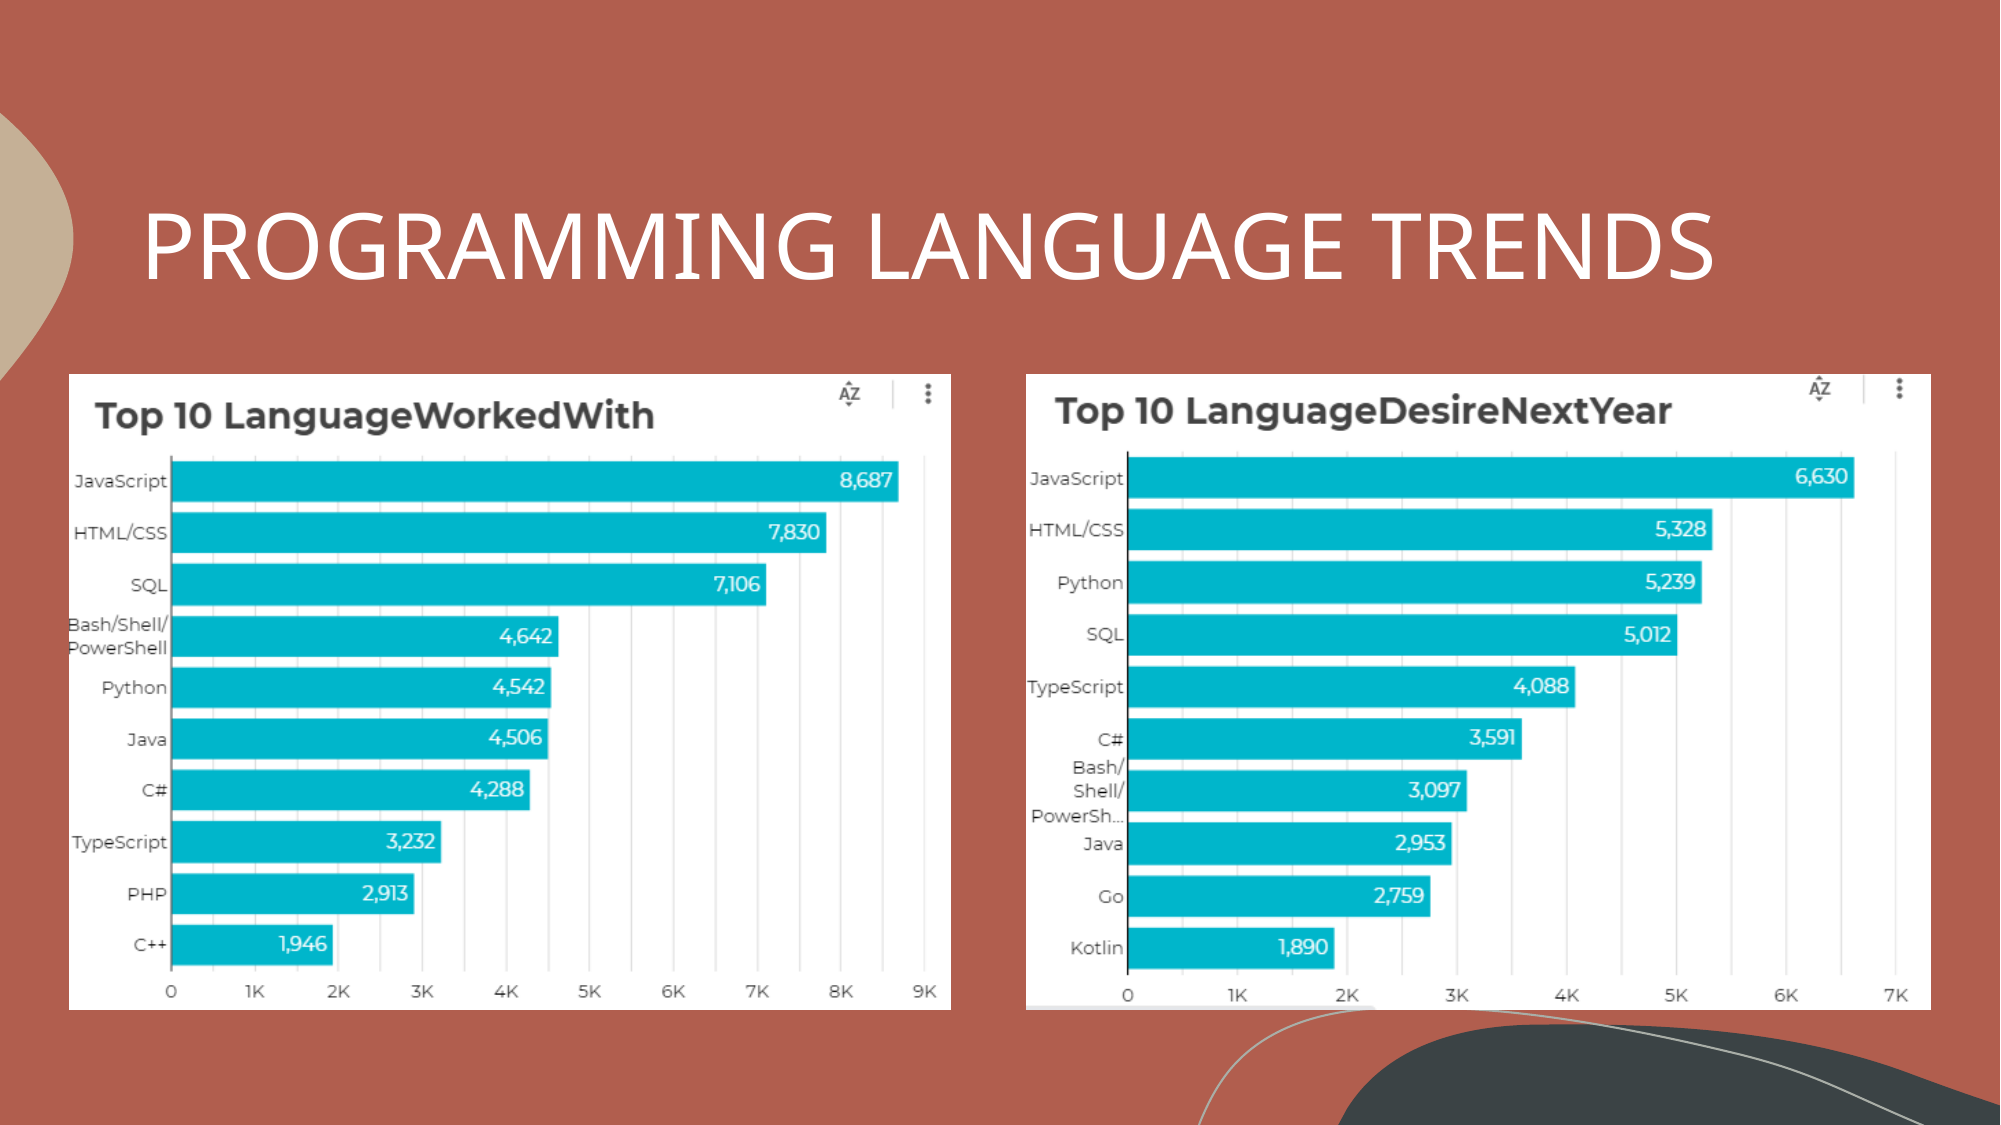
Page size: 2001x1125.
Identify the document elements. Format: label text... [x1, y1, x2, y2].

picture [1026, 374, 1931, 1010]
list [69, 374, 951, 1010]
title PROGRAMMING LANGUAGE TRENDS [125, 125, 1875, 375]
